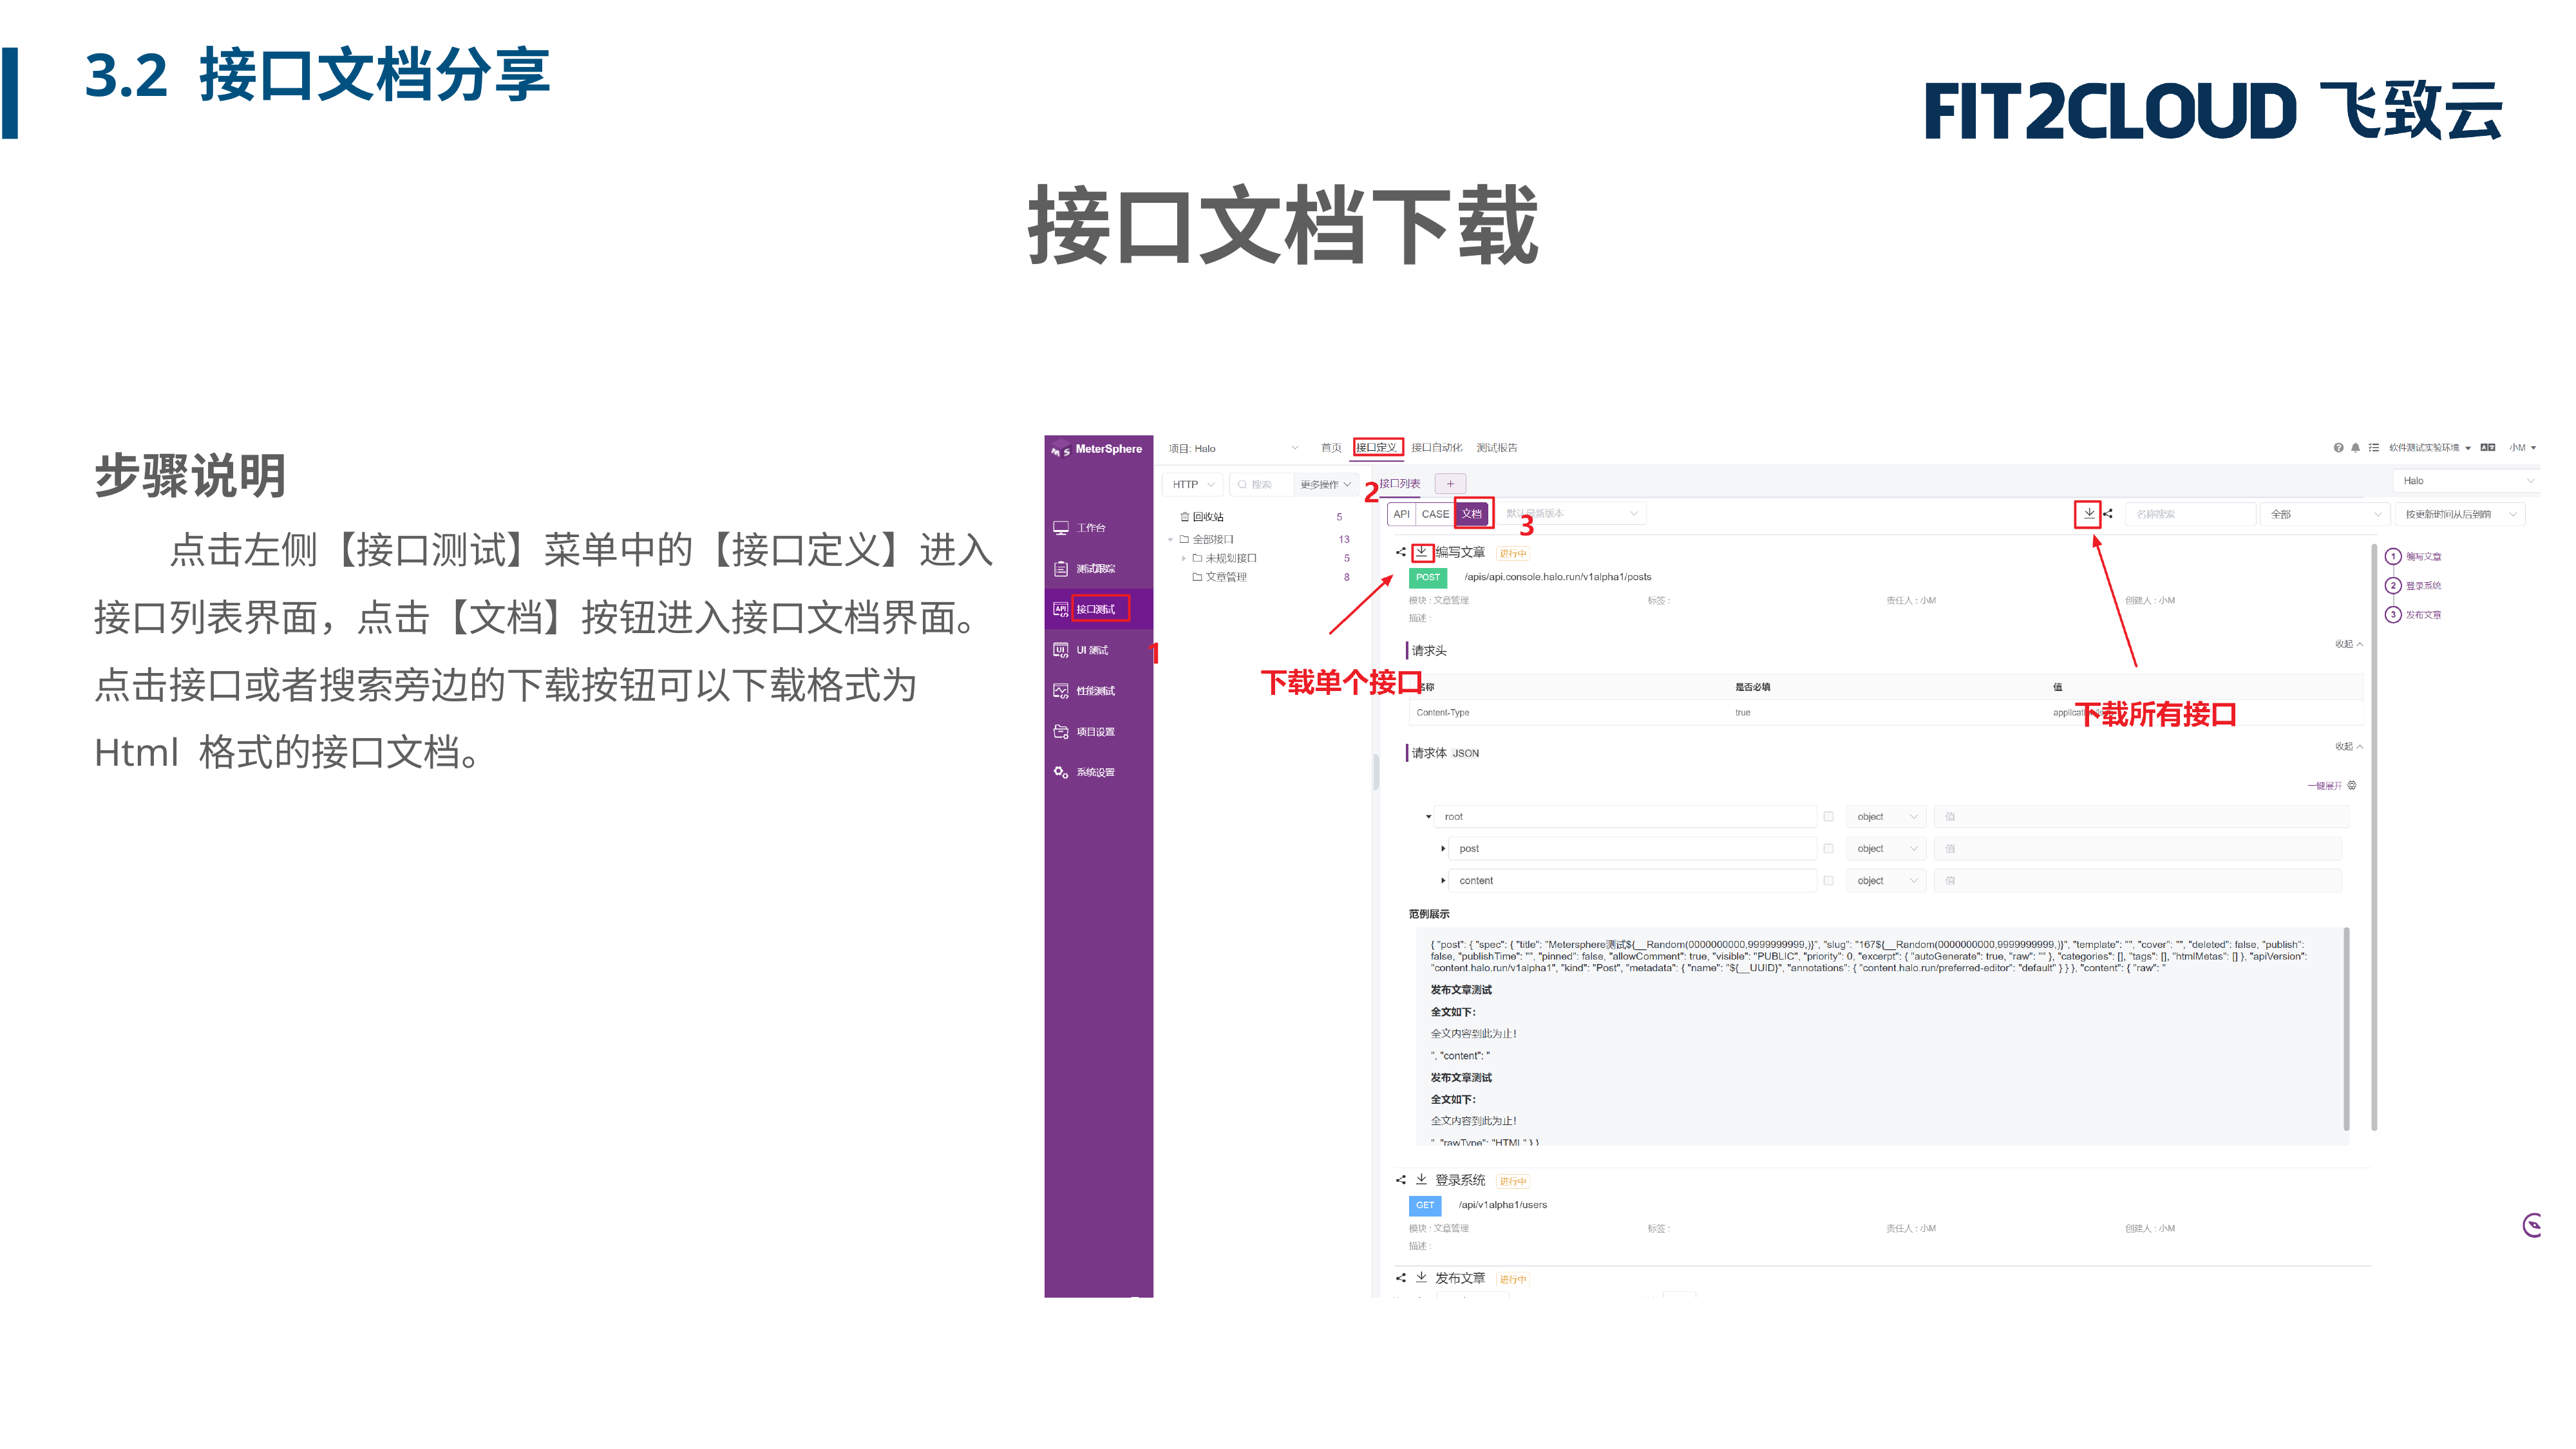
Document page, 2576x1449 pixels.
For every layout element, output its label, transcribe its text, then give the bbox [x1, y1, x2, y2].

picture [1926, 80, 2503, 140]
text_box 3.2 接口文档分享 [71, 40, 1125, 173]
text_box 接口文档下载 [0, 162, 2571, 284]
picture [1044, 435, 2541, 1298]
text_box [2, 47, 18, 139]
text_box 步骤说明 点击左侧【接口测试】菜单中的【接口定义】进入接口列表界面，点击【文档】按钮进入接口文档界面。点击接口或者搜索旁边的下载按钮可以下载格式为 Html 格式的接口文档。 [86, 336, 1016, 854]
